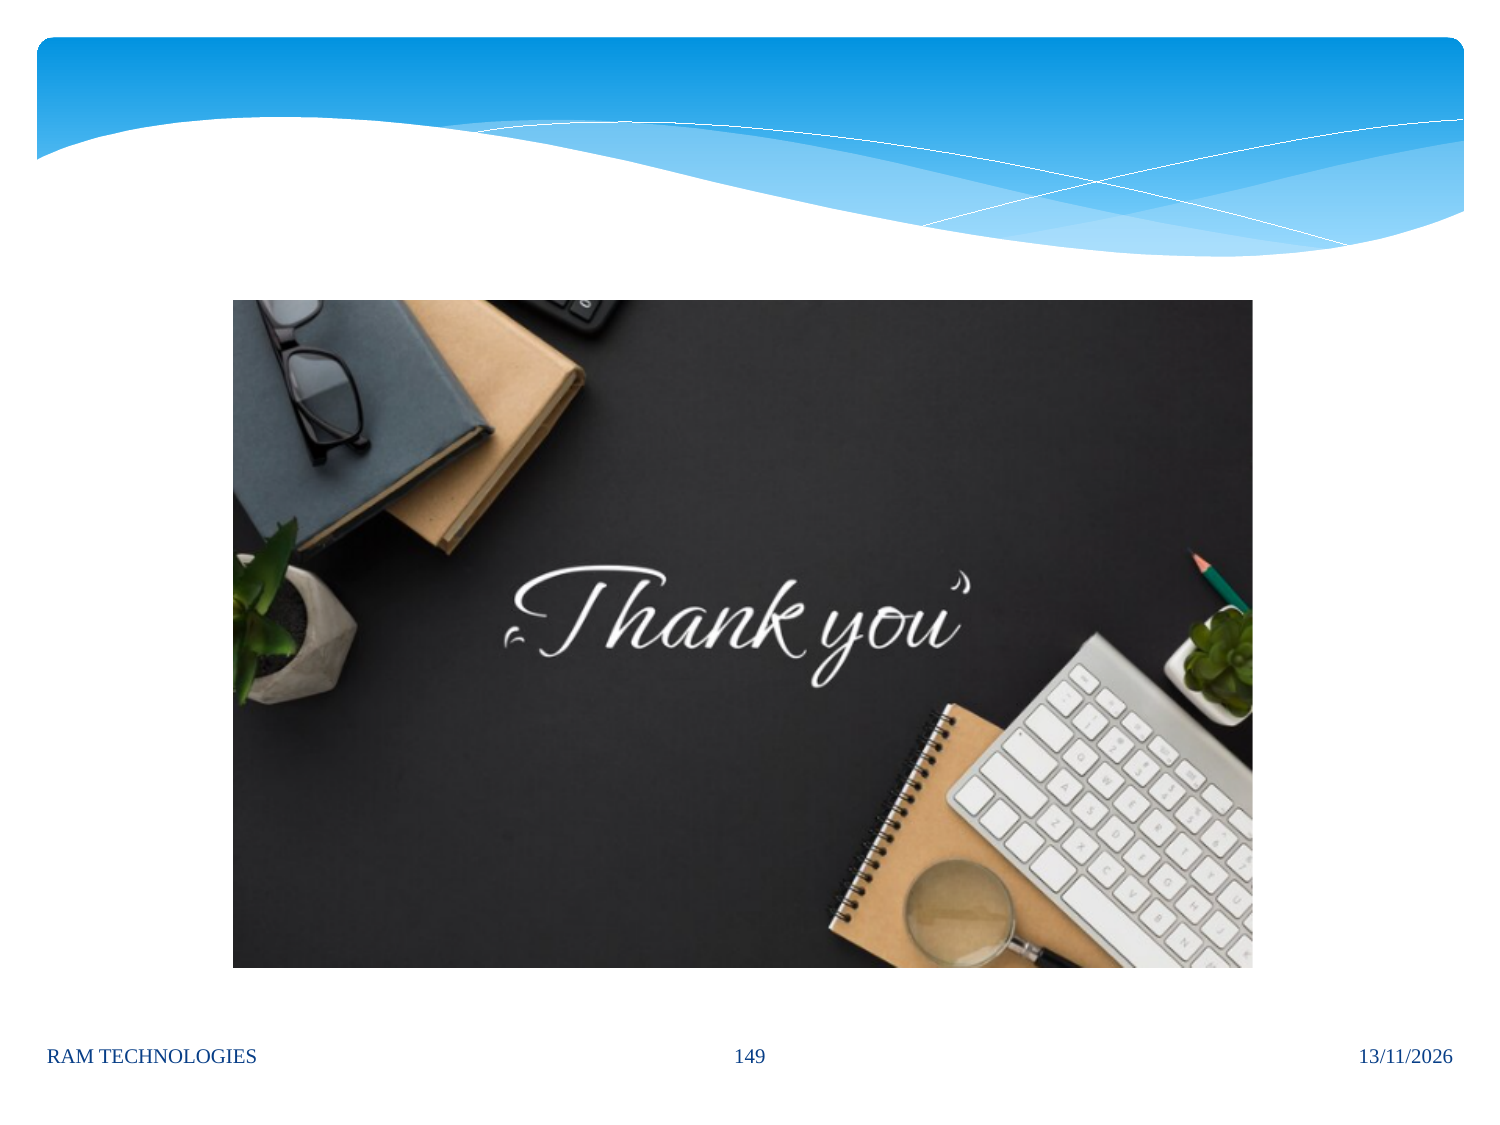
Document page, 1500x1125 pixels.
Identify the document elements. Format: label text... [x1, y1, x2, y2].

picture [233, 299, 1267, 968]
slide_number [847, 1025, 1469, 1086]
slide_number 149 [654, 1025, 846, 1086]
footer RAM TECHNOLOGIES [31, 1025, 653, 1086]
